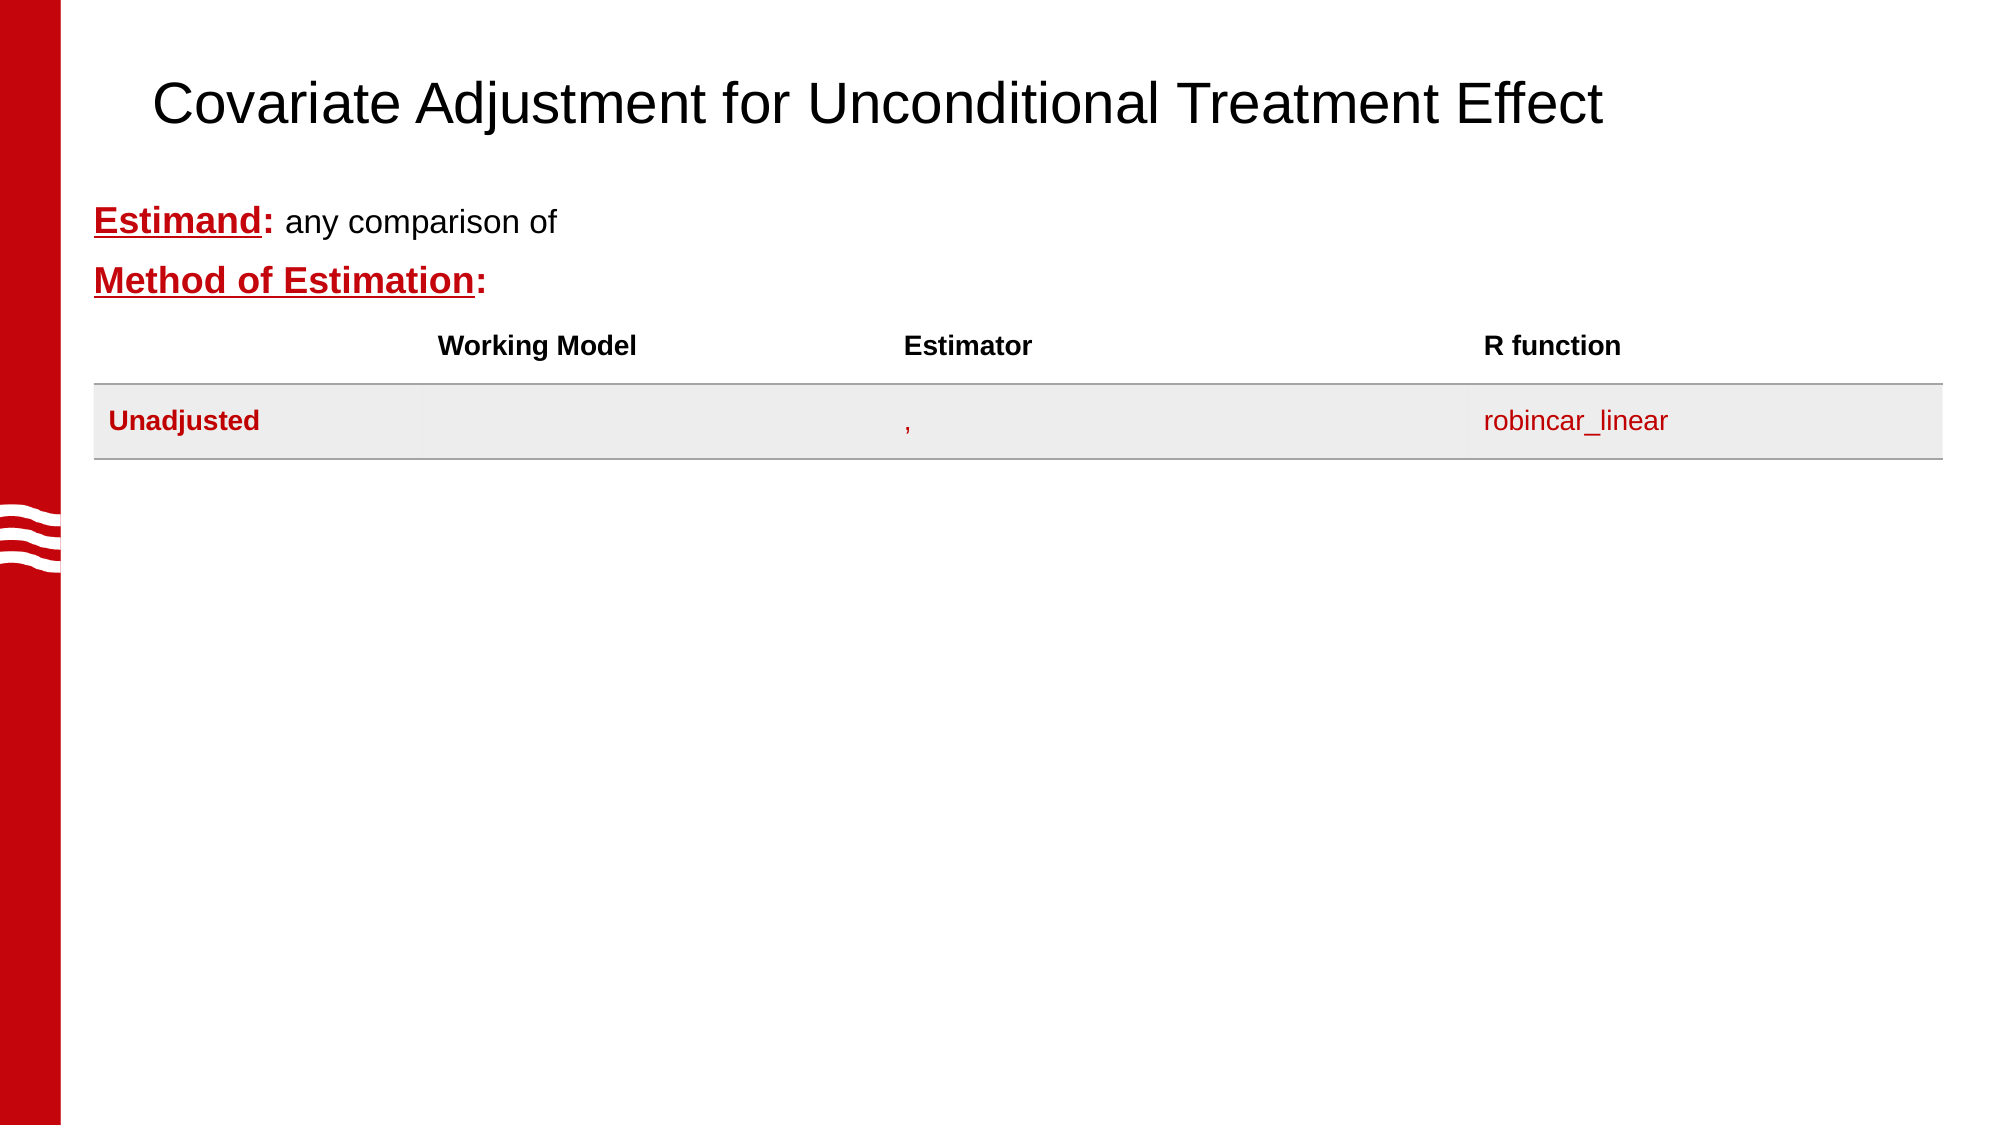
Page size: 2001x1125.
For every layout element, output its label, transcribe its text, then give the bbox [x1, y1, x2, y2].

title Covariate Adjustment for Unconditional Treatment Effect [137, 54, 1863, 156]
picture [0, 0, 2000, 1125]
